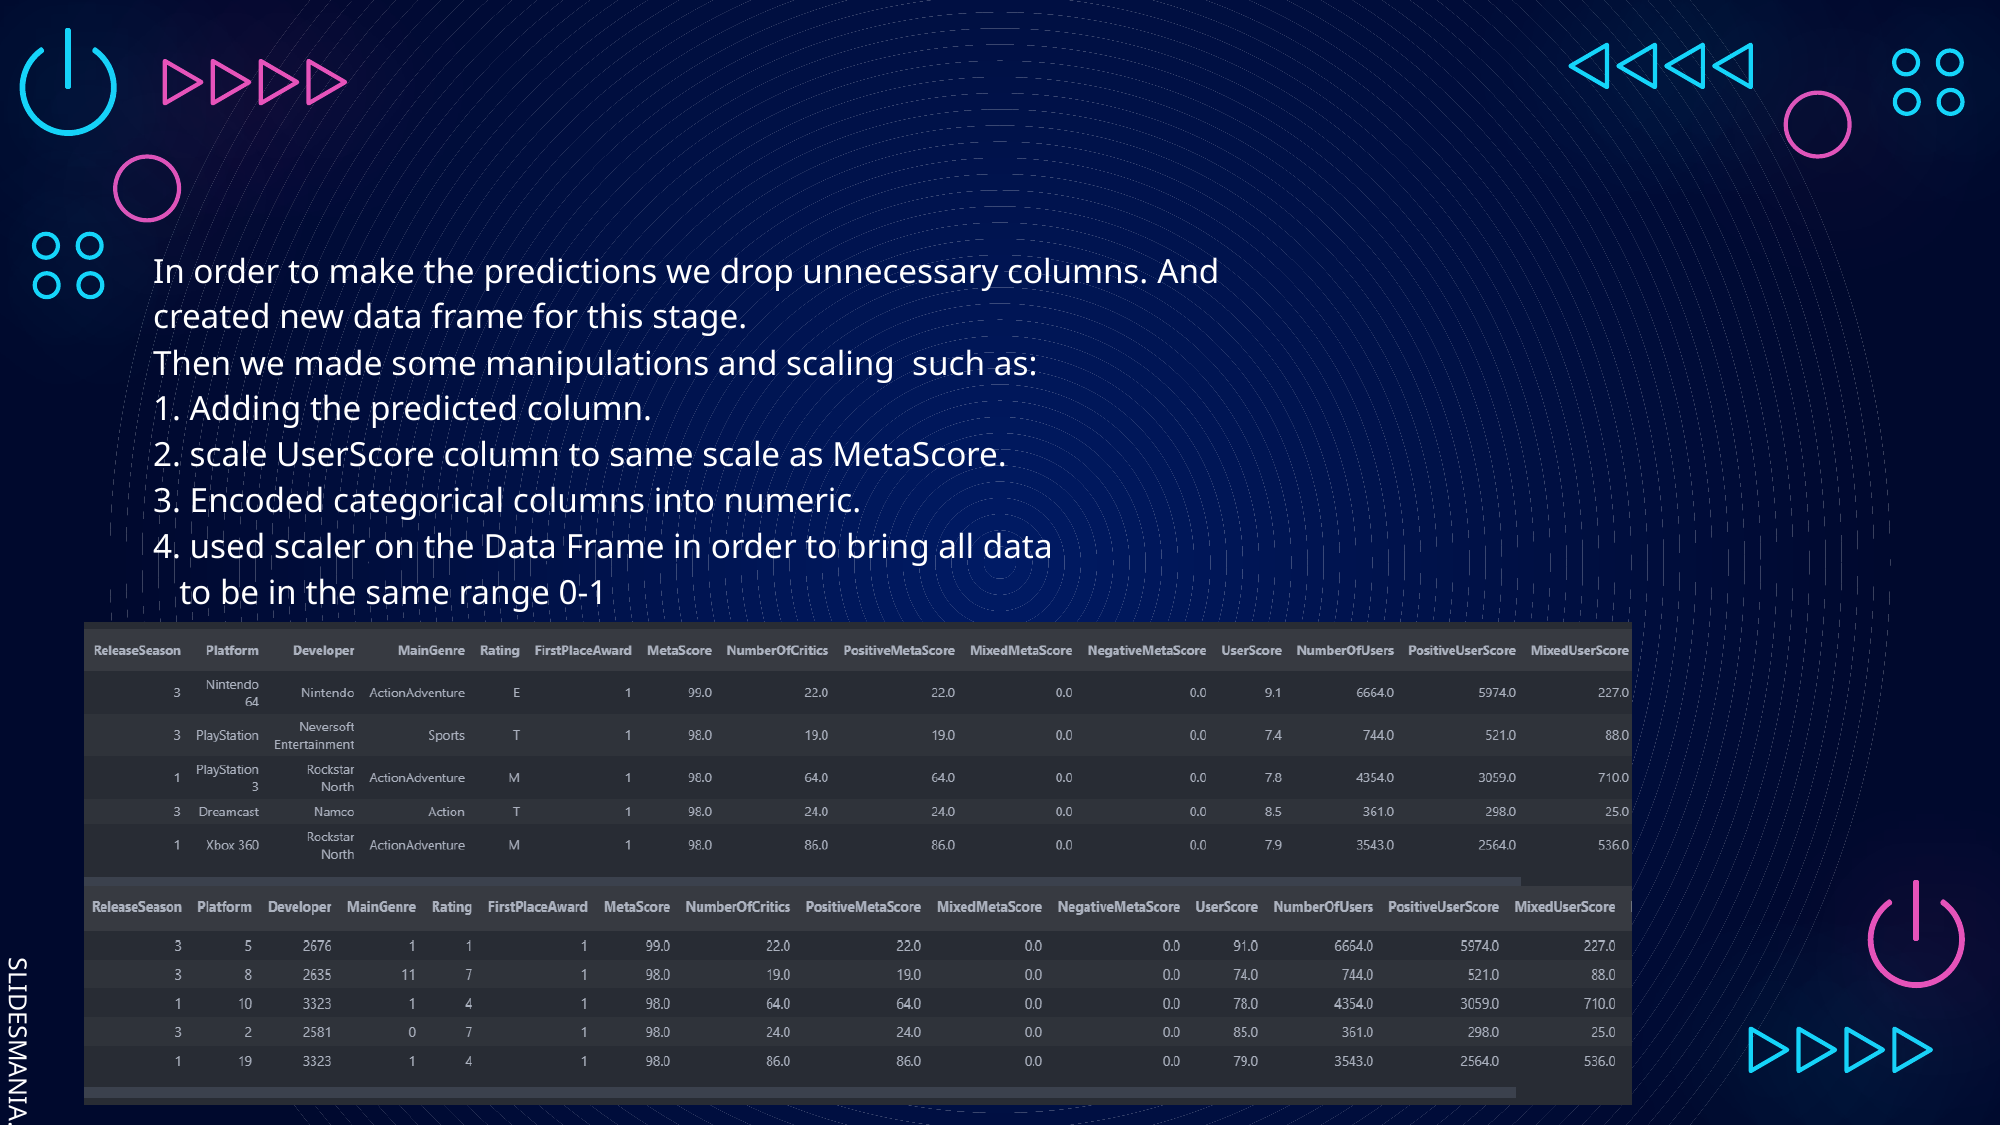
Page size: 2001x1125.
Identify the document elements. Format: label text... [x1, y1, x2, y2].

list In order to make the predictions we drop unnecessary columns. And created new data frame for this stage. Then we made some manipulations and scaling such as: 1. Adding the predicted column. 2. scale UserScore column to same scale as MetaScore. 3. Encoded categorical columns into numeric. 4. used scaler on the Data Frame in order to bring all data to be in the same range 0-1 [133, 223, 1367, 622]
picture [83, 622, 1632, 1106]
